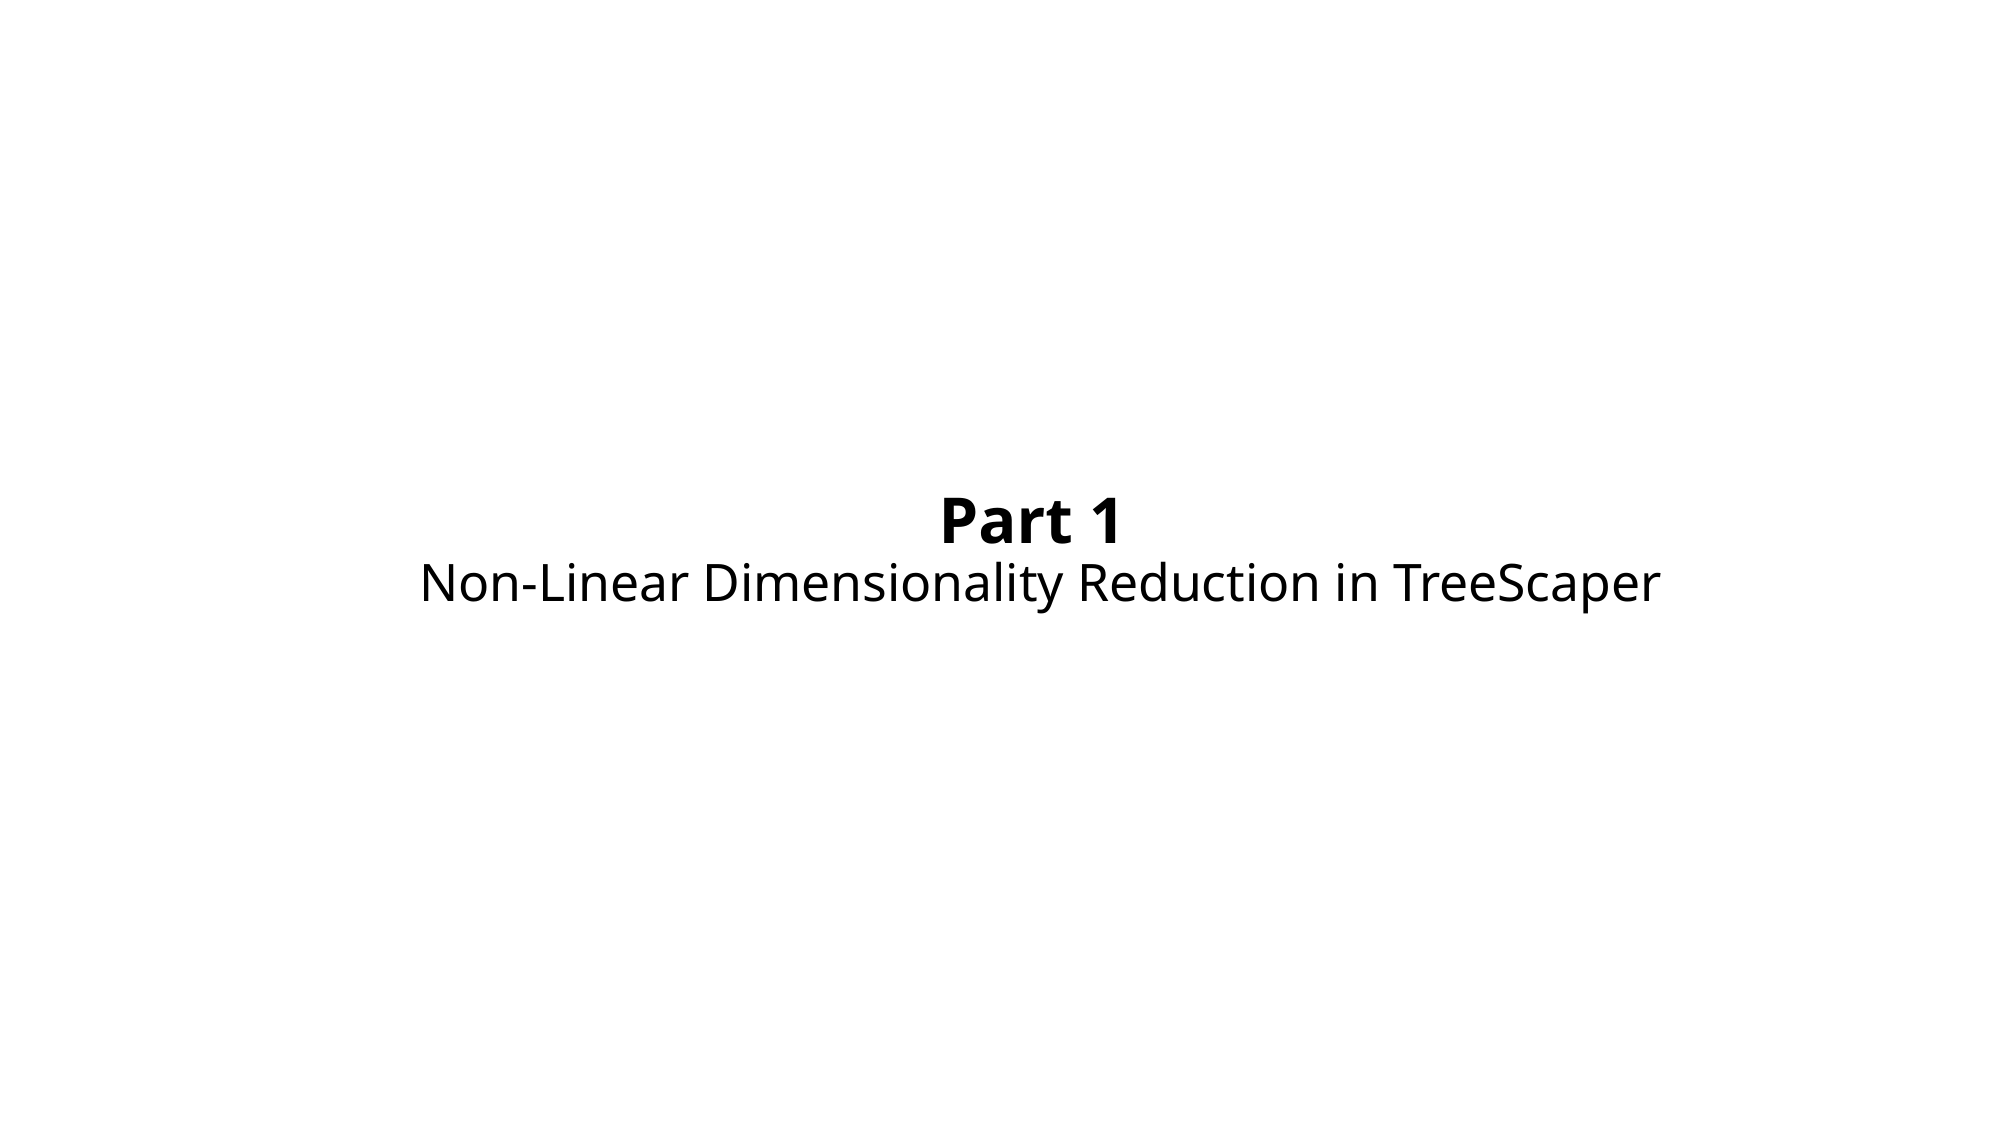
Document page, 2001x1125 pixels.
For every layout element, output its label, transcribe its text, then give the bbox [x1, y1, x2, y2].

title Part 1 Non-Linear Dimensionality Reduction in TreeScaper [400, 460, 1681, 640]
